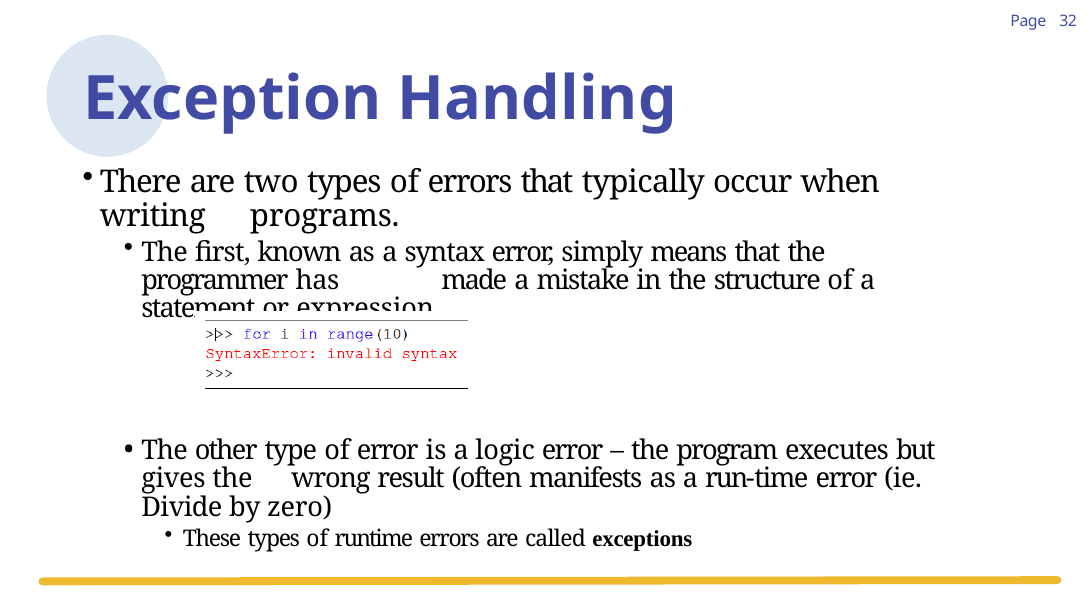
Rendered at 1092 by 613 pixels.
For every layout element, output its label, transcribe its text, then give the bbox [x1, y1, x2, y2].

picture [195, 311, 468, 395]
text_box There are two types of errors that typically occur when writing programs. The first, known as a syntax error, simply means that the programmer has made a mistake in the structure of a statement or expression The other type of error is a logic error – the program executes but gives the wrong result (often manifests as a run-time error (ie. Divide by zero) These types of runtime errors are called exceptions [80, 157, 964, 551]
text_box Exception Handling [173, 58, 959, 133]
text_box Page [1010, 10, 1069, 30]
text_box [46, 34, 169, 158]
text_box 32 [1043, 10, 1086, 32]
